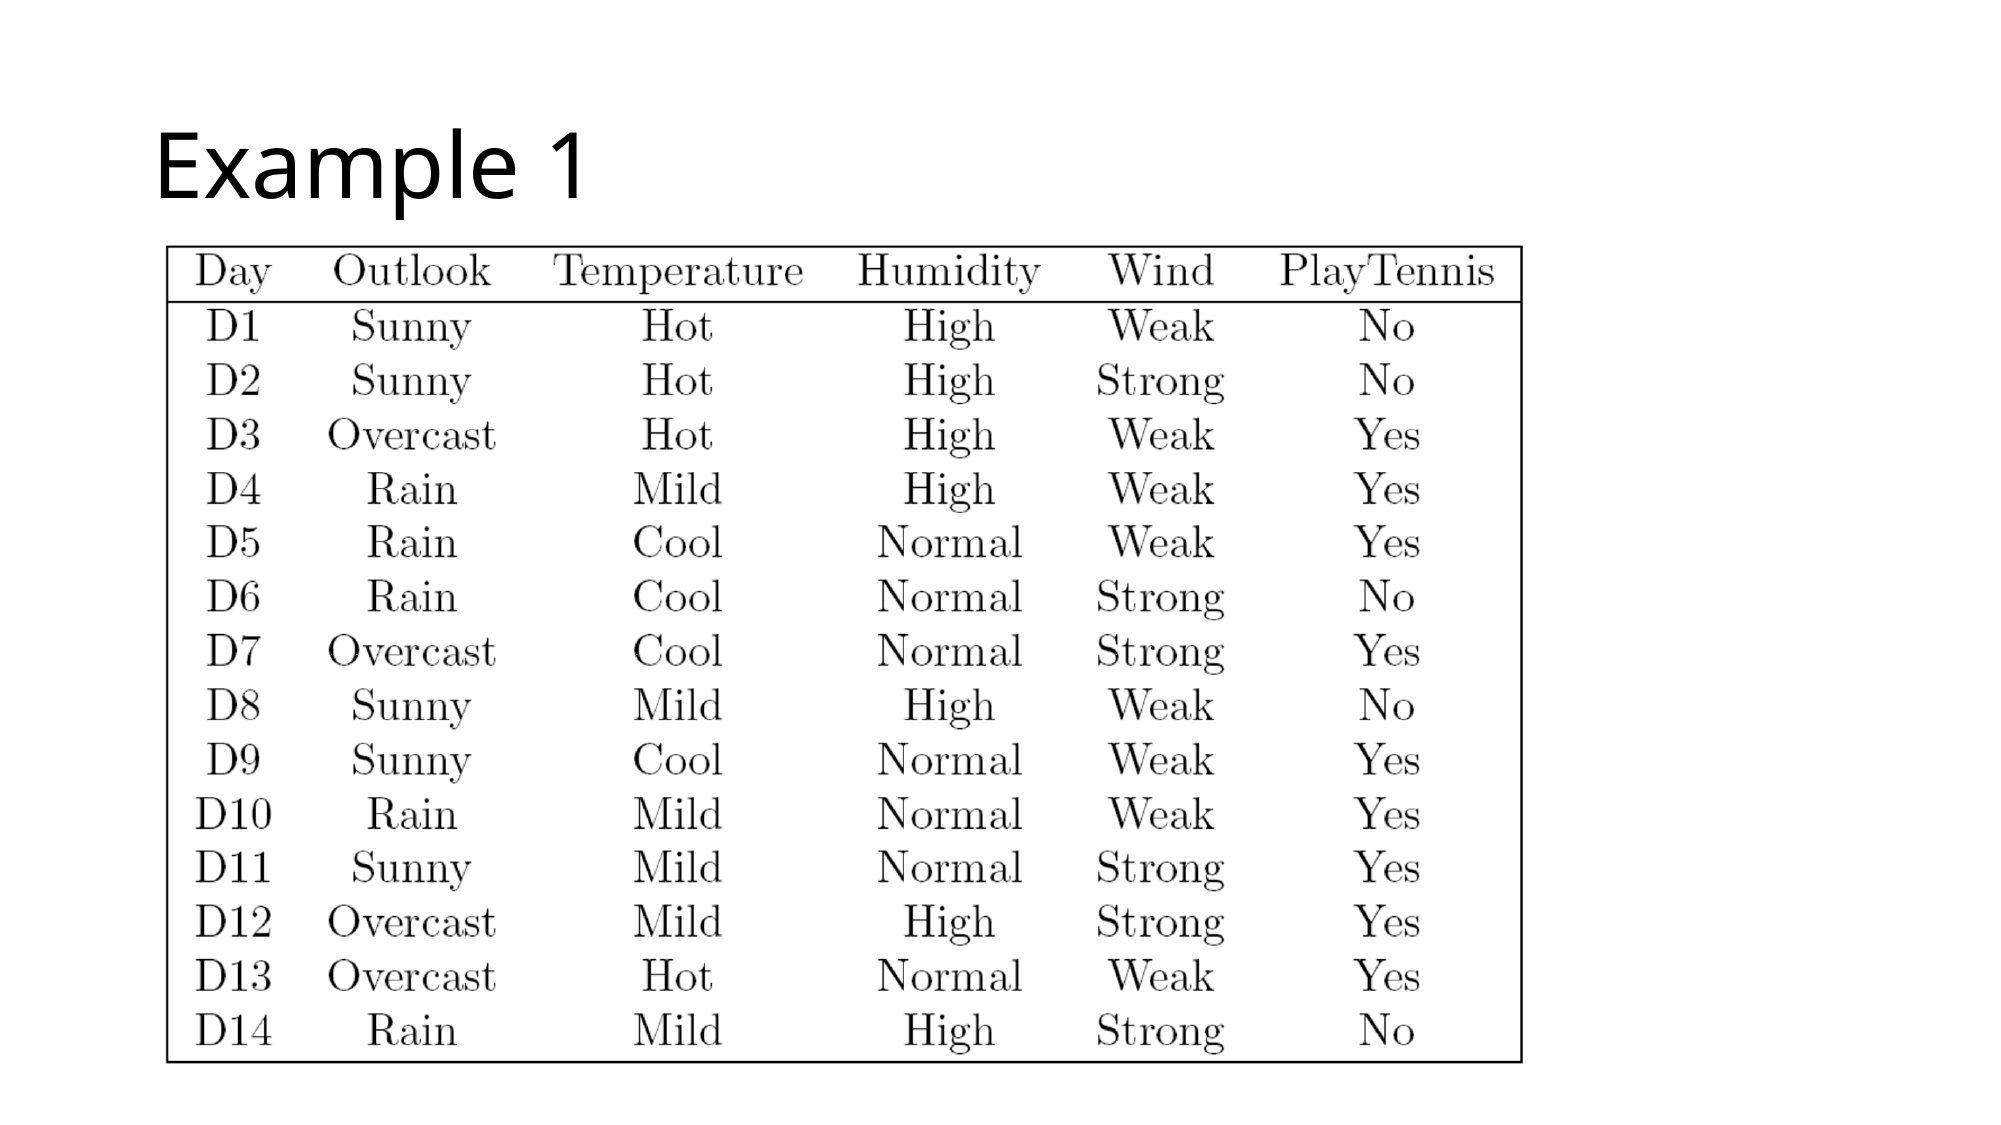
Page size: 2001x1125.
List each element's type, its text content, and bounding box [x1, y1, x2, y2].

title Example 1 [137, 59, 1863, 278]
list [162, 241, 1529, 1066]
